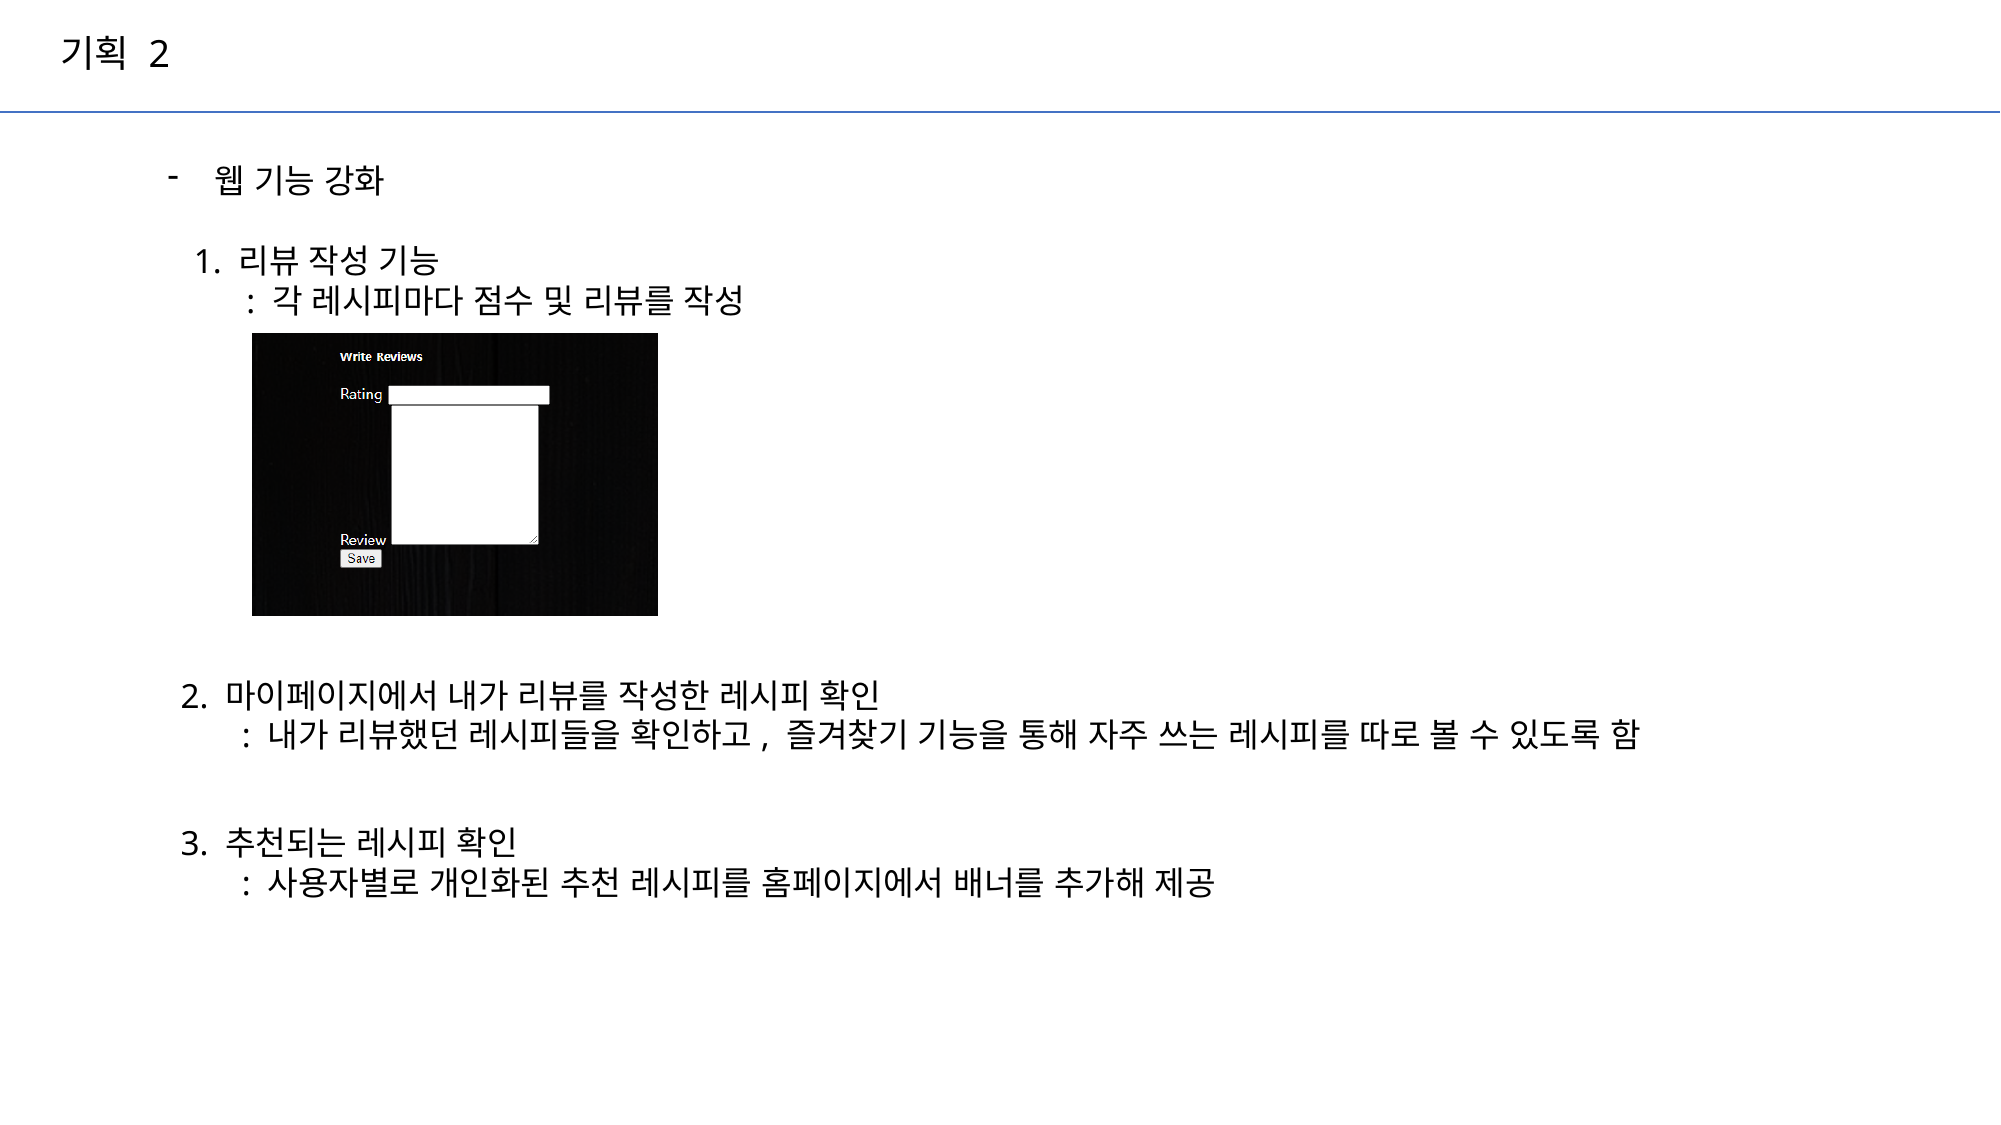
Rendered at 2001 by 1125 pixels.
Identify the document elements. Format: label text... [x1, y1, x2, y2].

text_box 웹 기능 강화 1. 리뷰 작성 기능 : 각 레시피마다 점수 및 리뷰를 작성 [152, 152, 1760, 367]
text_box 기획 2 [45, 22, 792, 83]
picture [252, 333, 658, 616]
text_box 2. 마이페이지에서 내가 리뷰를 작성한 레시피 확인 : 내가 리뷰했던 레시피들을 확인하고, 즐겨찾기 기능을 통해 자주 쓰는 레시피를 따로 볼 수 있도록 함 [165, 667, 1750, 762]
text_box 3. 추천되는 레시피 확인 : 사용자별로 개인화된 추천 레시피를 홈페이지에서 배너를 추가해 제공 [165, 814, 1750, 910]
